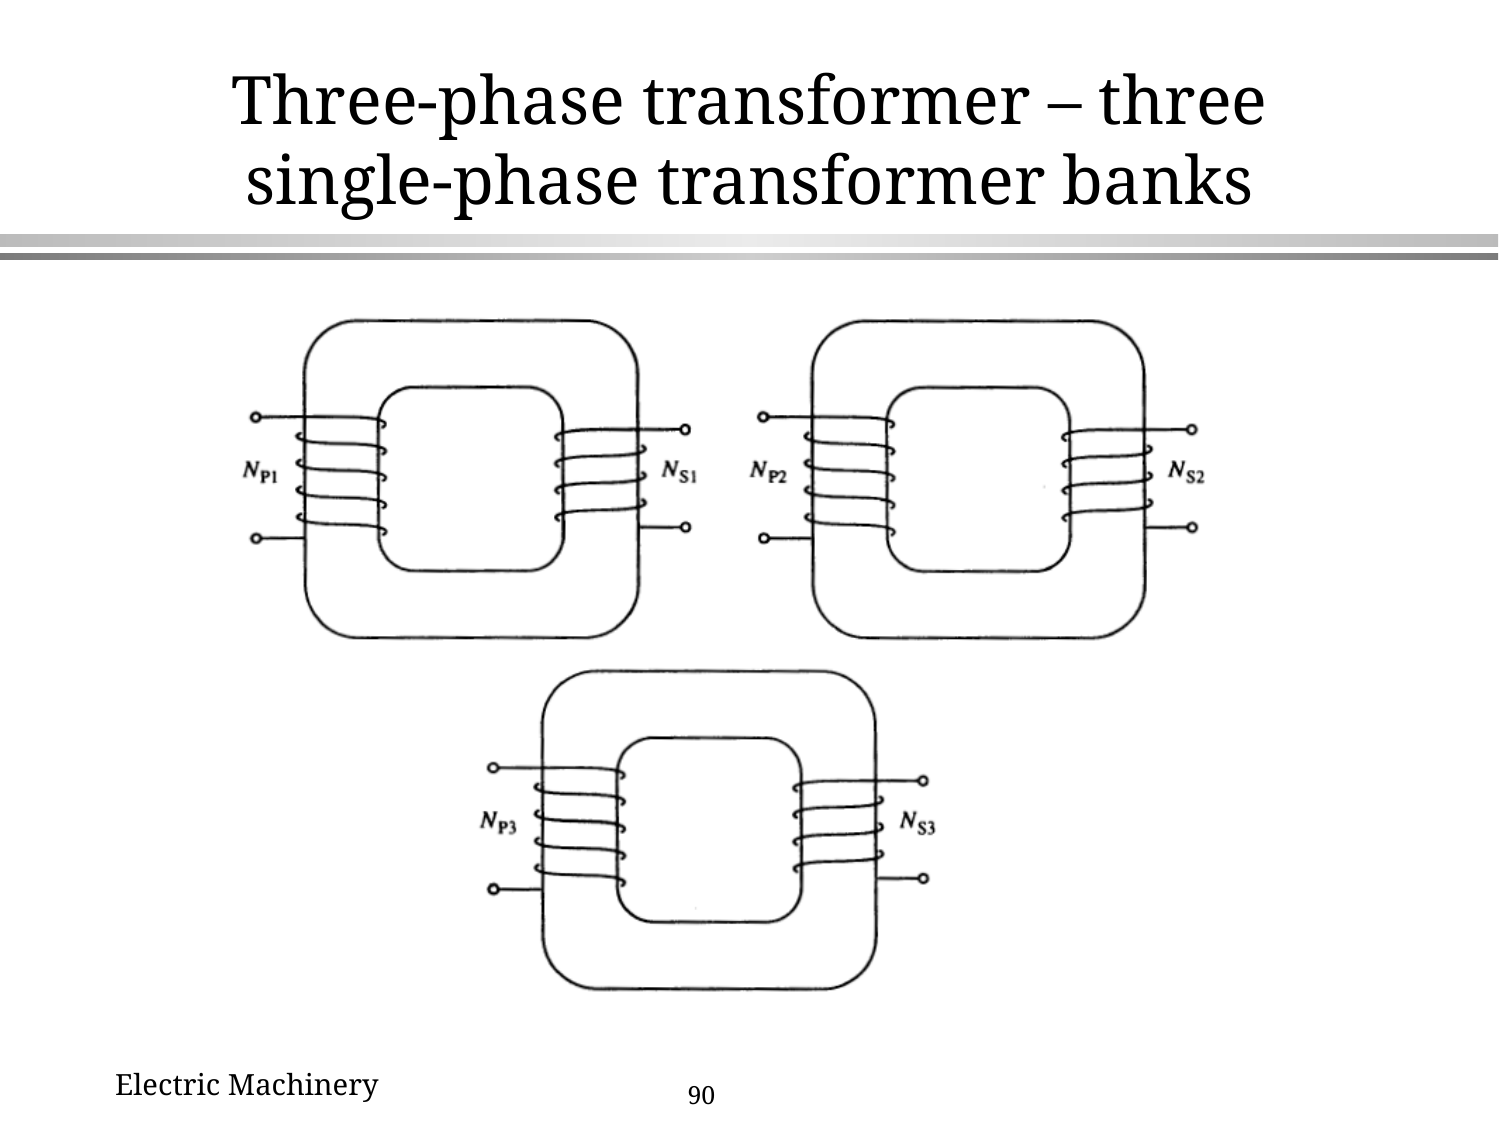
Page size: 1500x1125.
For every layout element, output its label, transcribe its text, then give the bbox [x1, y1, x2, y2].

footer Electric Machinery [100, 1058, 576, 1090]
picture [218, 290, 1223, 1010]
title Three-phase transformer – three single-phase transformer banks [112, 37, 1388, 225]
